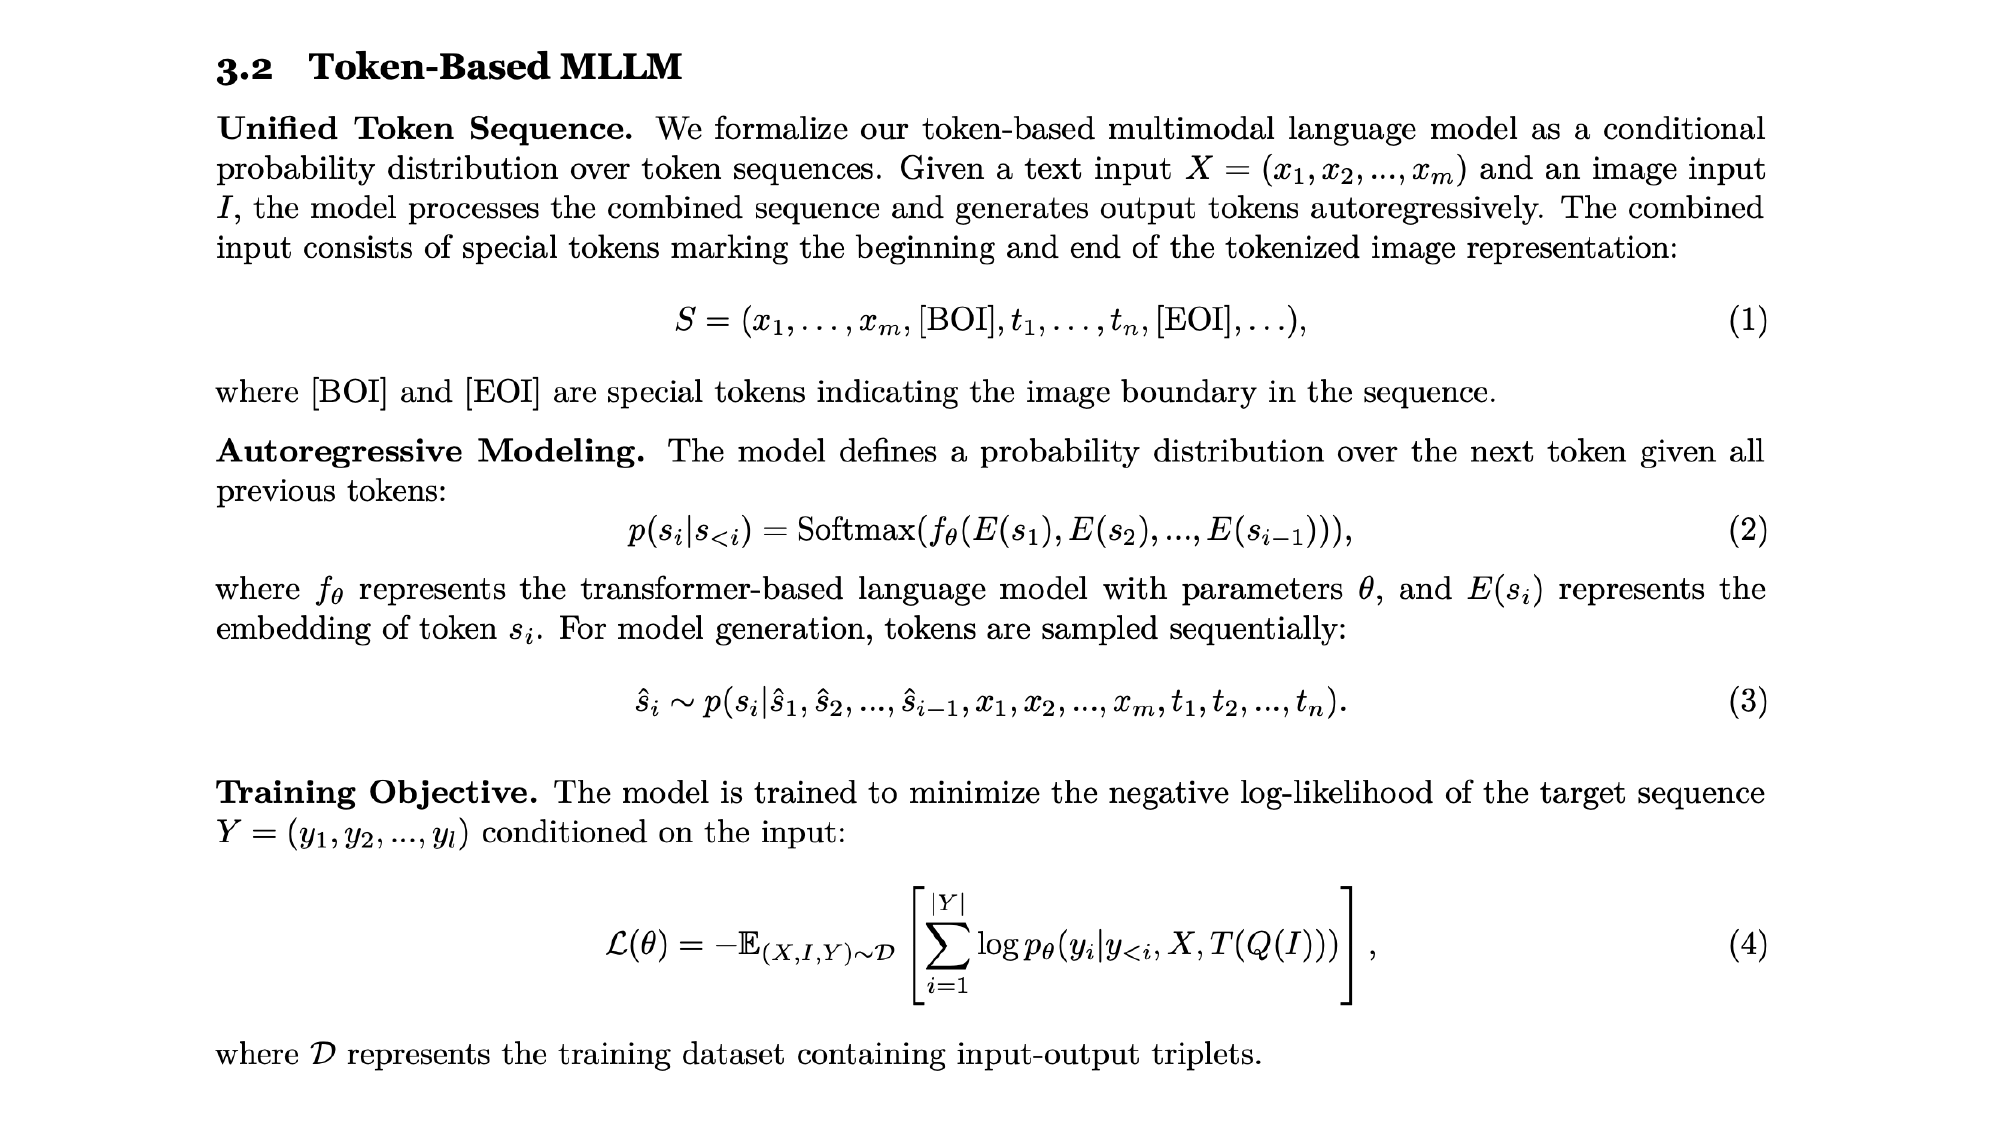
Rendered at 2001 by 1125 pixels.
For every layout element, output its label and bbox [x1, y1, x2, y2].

picture [203, 38, 1797, 1087]
